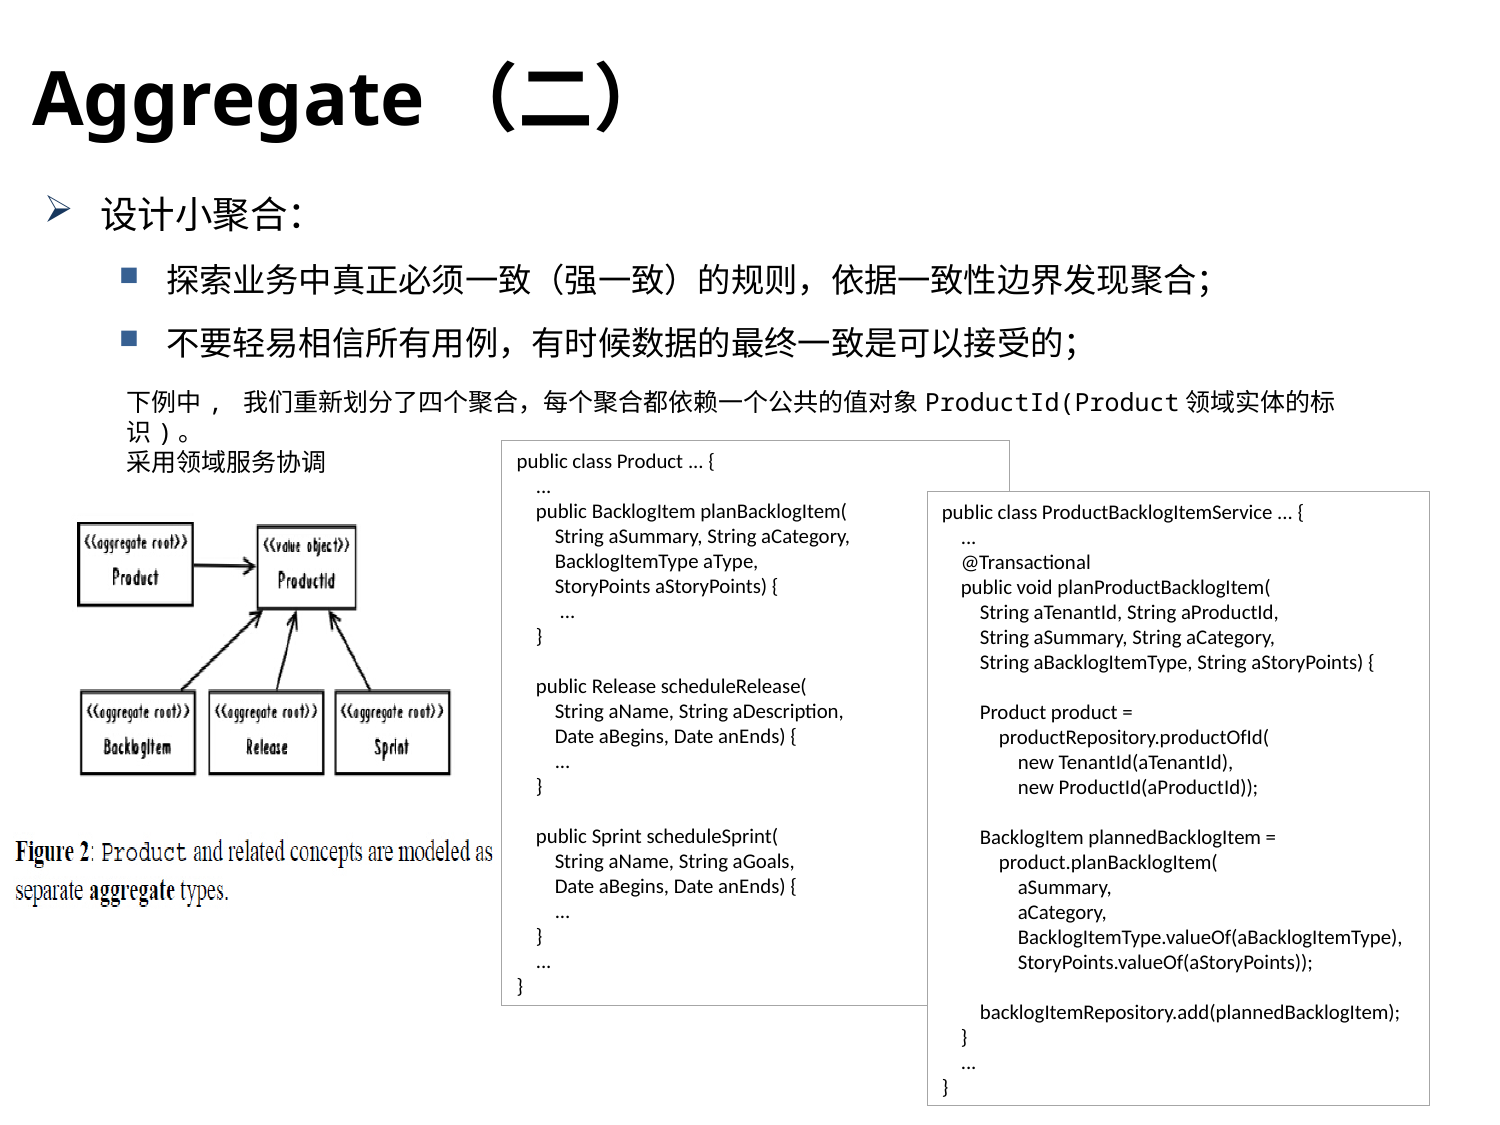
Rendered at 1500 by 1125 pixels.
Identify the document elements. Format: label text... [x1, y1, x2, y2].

text_box public class ProductBacklogItemService ... { ... @Transactional public void planProductBacklogItem( String aTenantId, String aProductId, String aSummary, String aCategory, String aBacklogItemType, String aStoryPoints) { Product product = productRepository.productOfId( new TenantId(aTenantId), new ProductId(aProductId)); BacklogItem plannedBacklogItem = product.planBacklogItem( aSummary, aCategory, BacklogItemType.valueOf(aBacklogItemType), StoryPoints.valueOf(aStoryPoints)); backlogItemRepository.add(plannedBacklogItem); } ... } [927, 491, 1430, 1106]
text_box Aggregate（二） [17, 42, 1128, 149]
text_box public class Product ... { ... public BacklogItem planBacklogItem( String aSummary, String aCategory, BacklogItemType aType, StoryPoints aStoryPoints) { ... } public Release scheduleRelease( String aName, String aDescription, Date aBegins, Date anEnds) { ... } public Sprint scheduleSprint( String aName, String aGoals, Date aBegins, Date anEnds) { ... } ... } [501, 440, 1010, 1006]
text_box 设计小聚合： 探索业务中真正必须一致（强一致）的规则，依据一致性边界发现聚合； 不要轻易相信所有用例，有时候数据的最终一致是可以接受的； [29, 172, 1459, 1125]
picture [5, 503, 503, 929]
text_box 下例中, 我们重新划分了四个聚合，每个聚合都依赖一个公共的值对象ProductId(Product领域实体的标识)。 采用领域服务协调 [112, 378, 1388, 484]
